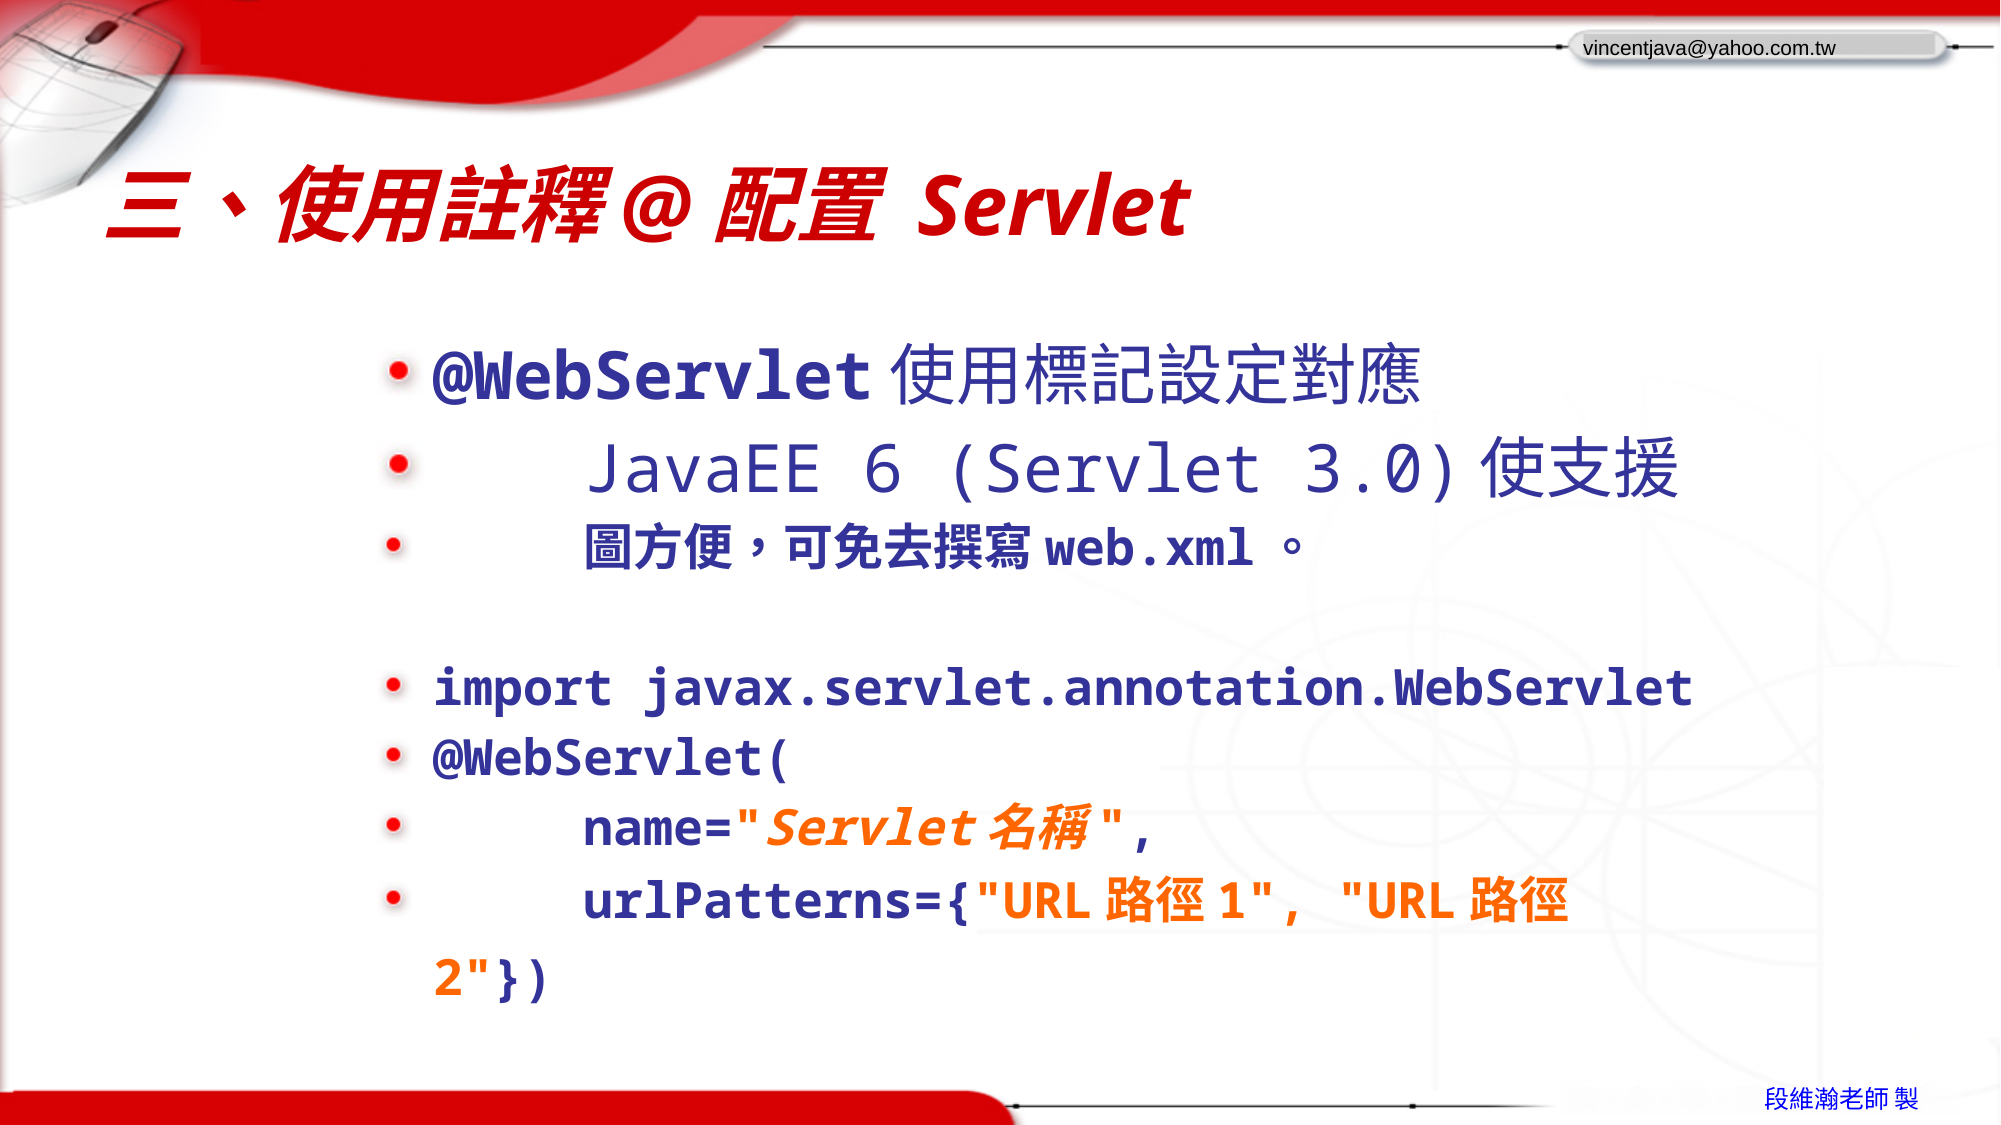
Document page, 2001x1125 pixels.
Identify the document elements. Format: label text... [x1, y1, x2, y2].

list @WebServlet使用標記設定對應 JavaEE 6 (Servlet 3.0)使支援 圖方便，可免去撰寫web.xml。 import javax.servlet.annotation.WebServlet @WebServlet( name="Servlet名稱", urlPatterns={"URL路徑1", "URL路徑2"}) [362, 324, 1709, 941]
picture [0, 0, 2001, 1125]
title 三、使用註釋@配置 Servlet [86, 136, 1887, 268]
